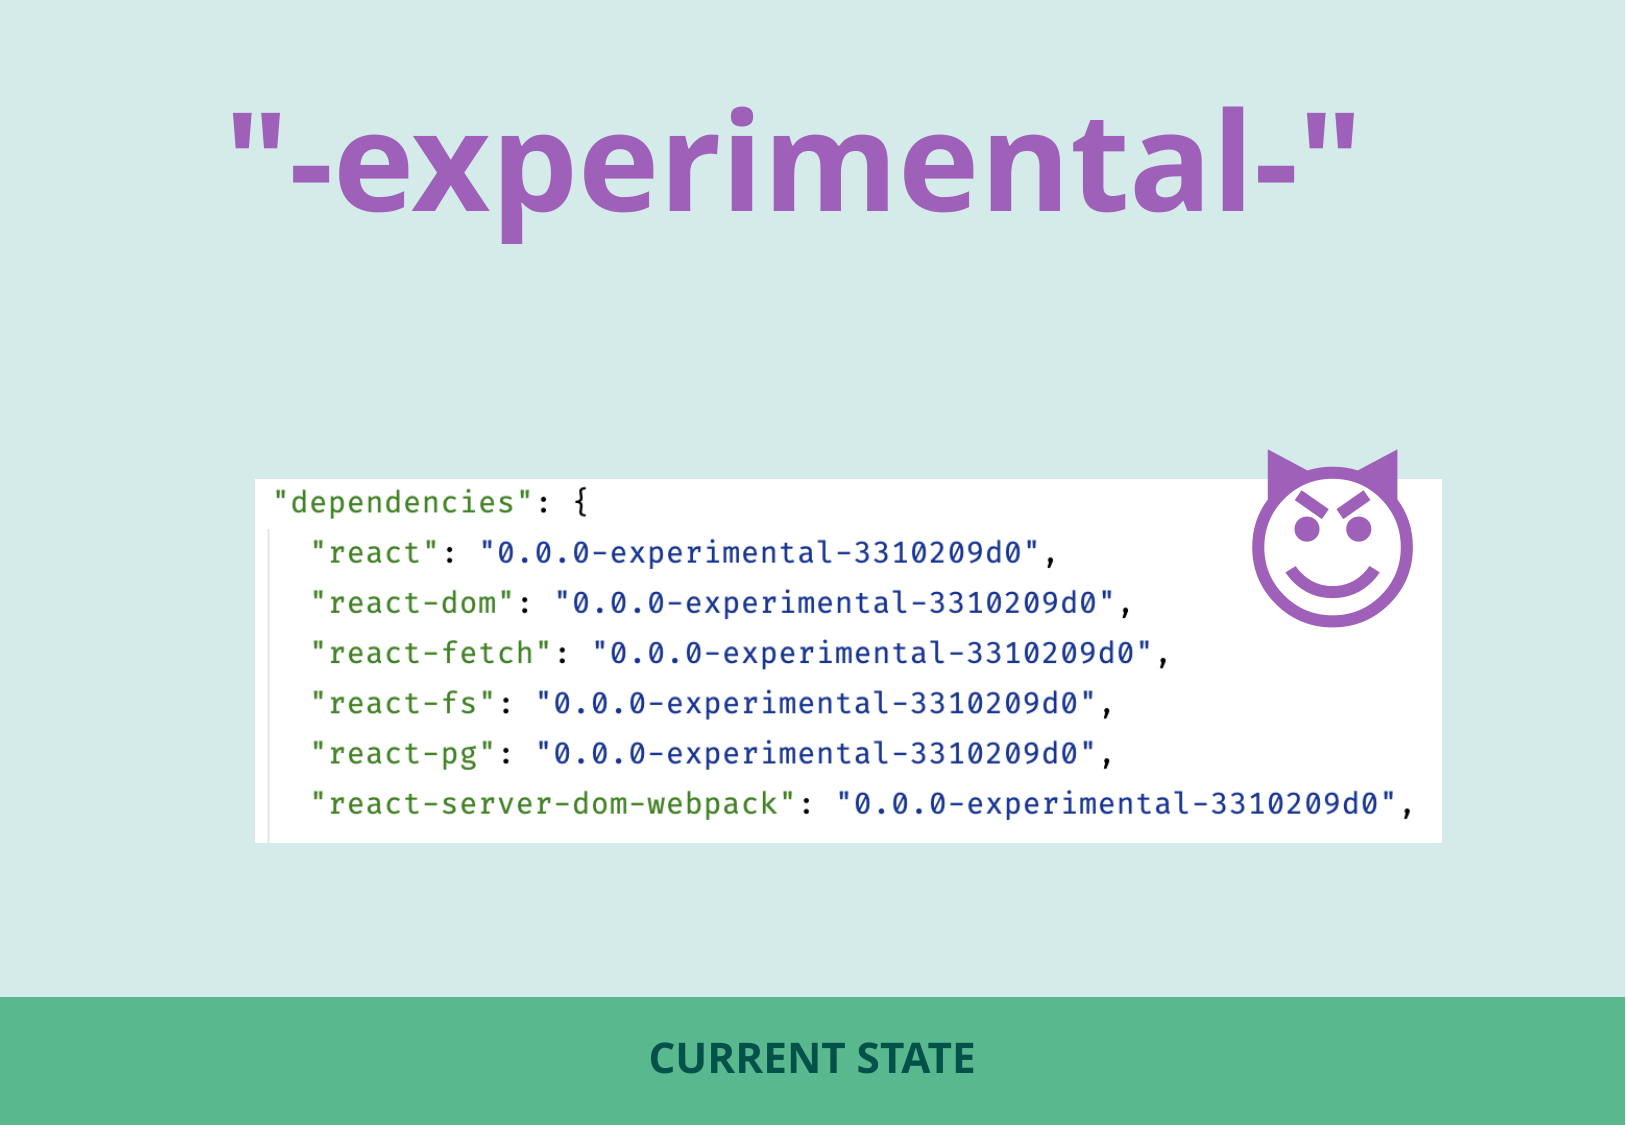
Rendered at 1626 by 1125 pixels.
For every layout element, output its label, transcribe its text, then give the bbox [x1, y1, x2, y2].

title current state [0, 995, 1625, 1125]
text_box 😈 [1222, 423, 1444, 659]
picture [255, 479, 1442, 843]
text_box "-experimental-" [0, 66, 1625, 269]
